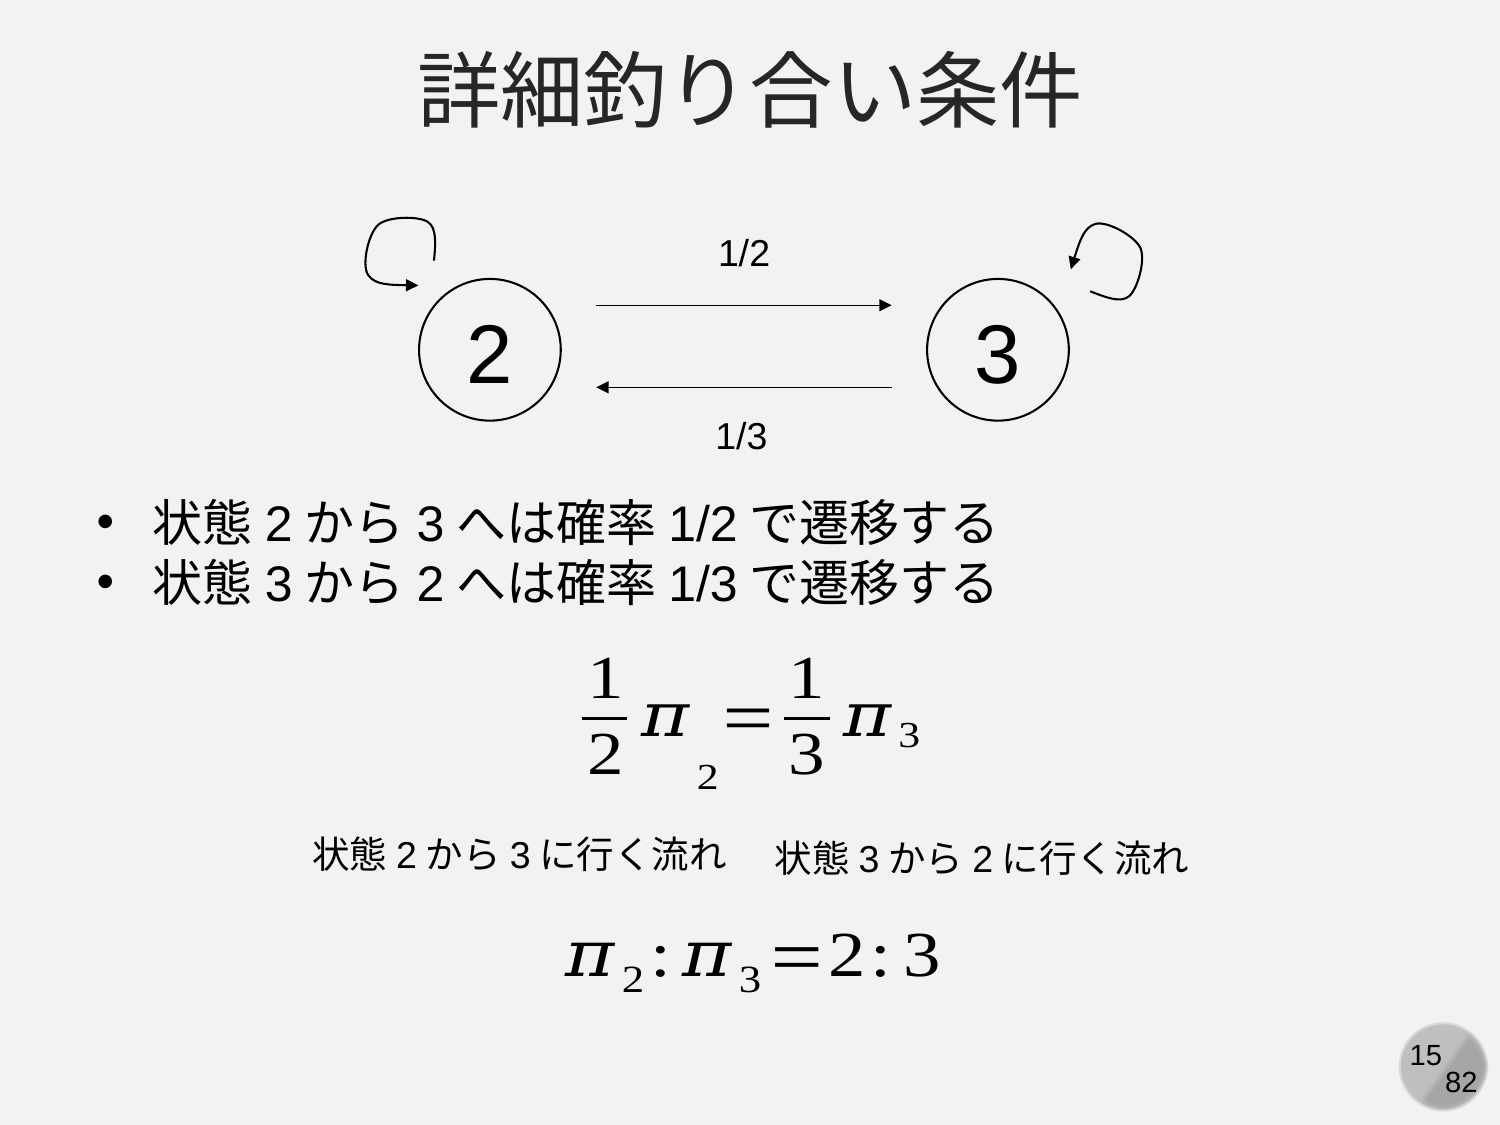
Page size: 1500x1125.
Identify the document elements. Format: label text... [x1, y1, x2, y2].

text_box 状態2から3へは確率1/2で遷移する 状態3から2へは確率1/3で遷移する [81, 484, 1015, 619]
text_box 3 [926, 277, 1070, 422]
text_box 状態3から2に行く流れ [759, 827, 1205, 888]
text_box 状態2から3に行く流れ [297, 823, 742, 884]
text_box [364, 216, 437, 292]
text_box 2 [418, 277, 562, 422]
text_box 1/3 [700, 404, 783, 465]
list 詳細釣り合い条件 [0, 31, 1500, 155]
text_box [1068, 222, 1144, 301]
text_box 1/2 [703, 221, 786, 282]
